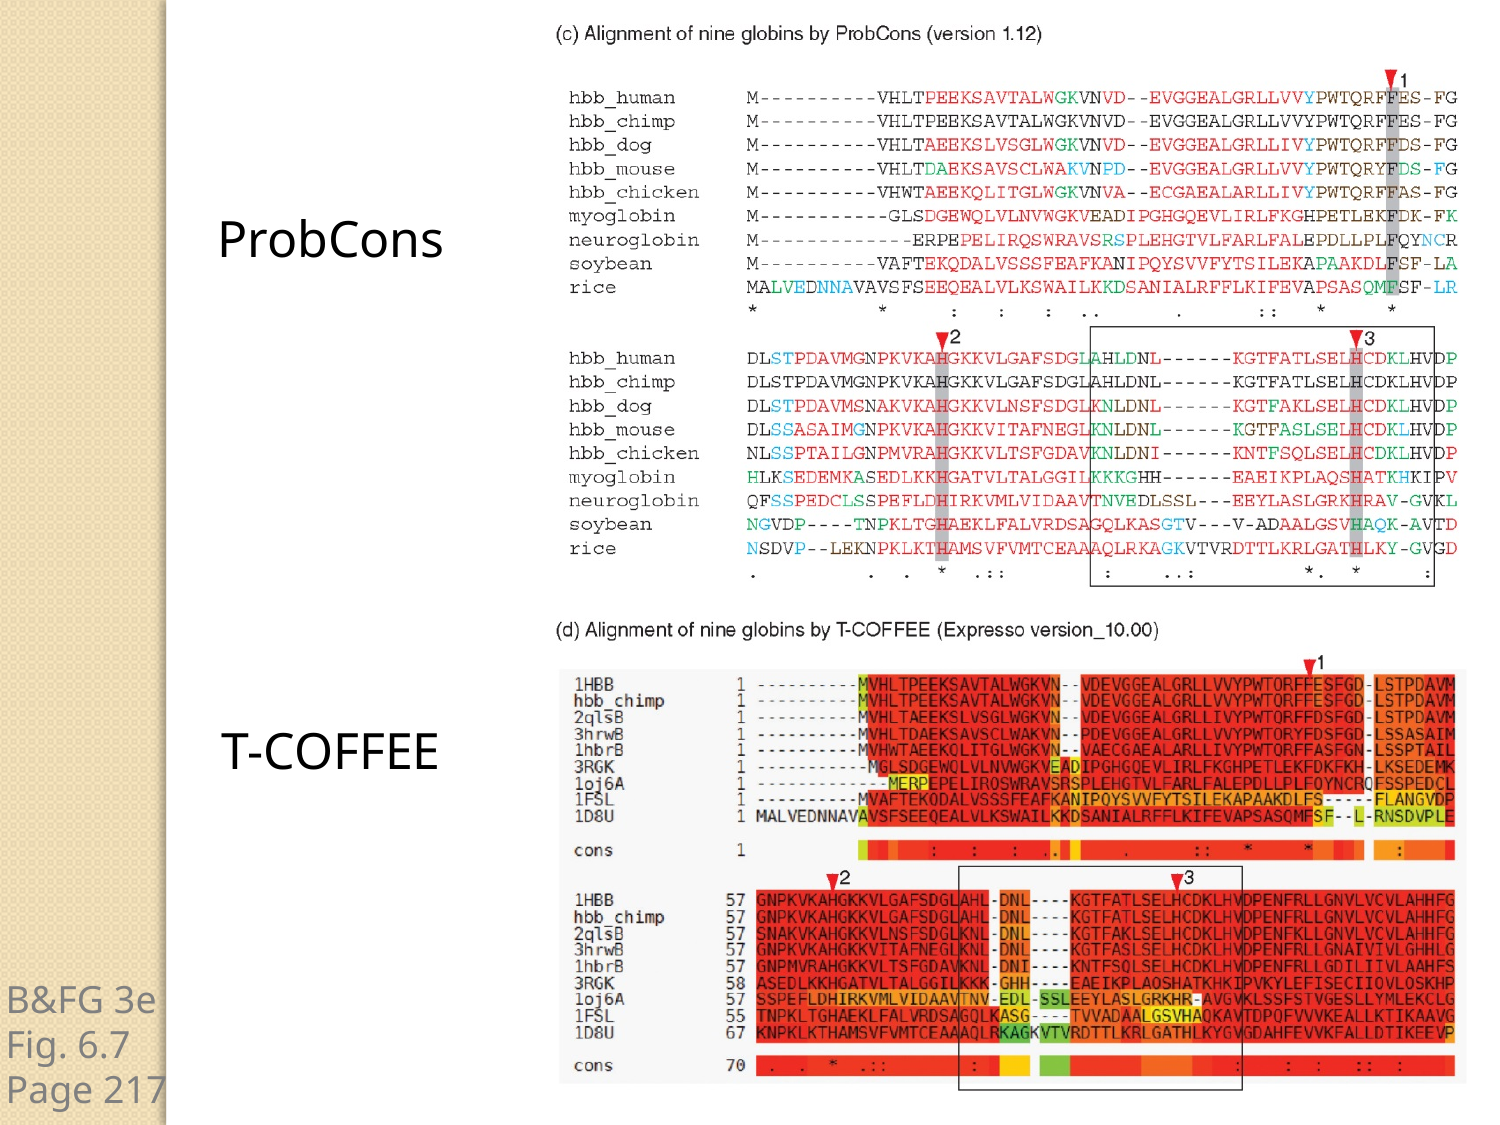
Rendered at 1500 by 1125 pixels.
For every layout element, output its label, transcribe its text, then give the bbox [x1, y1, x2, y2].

text_box ProbCons [187, 199, 475, 275]
picture [555, 24, 1468, 1101]
text_box T-COFFEE [187, 712, 475, 788]
text_box B&FG 3e Fig. 6.7 Page 217 [0, 968, 183, 1119]
